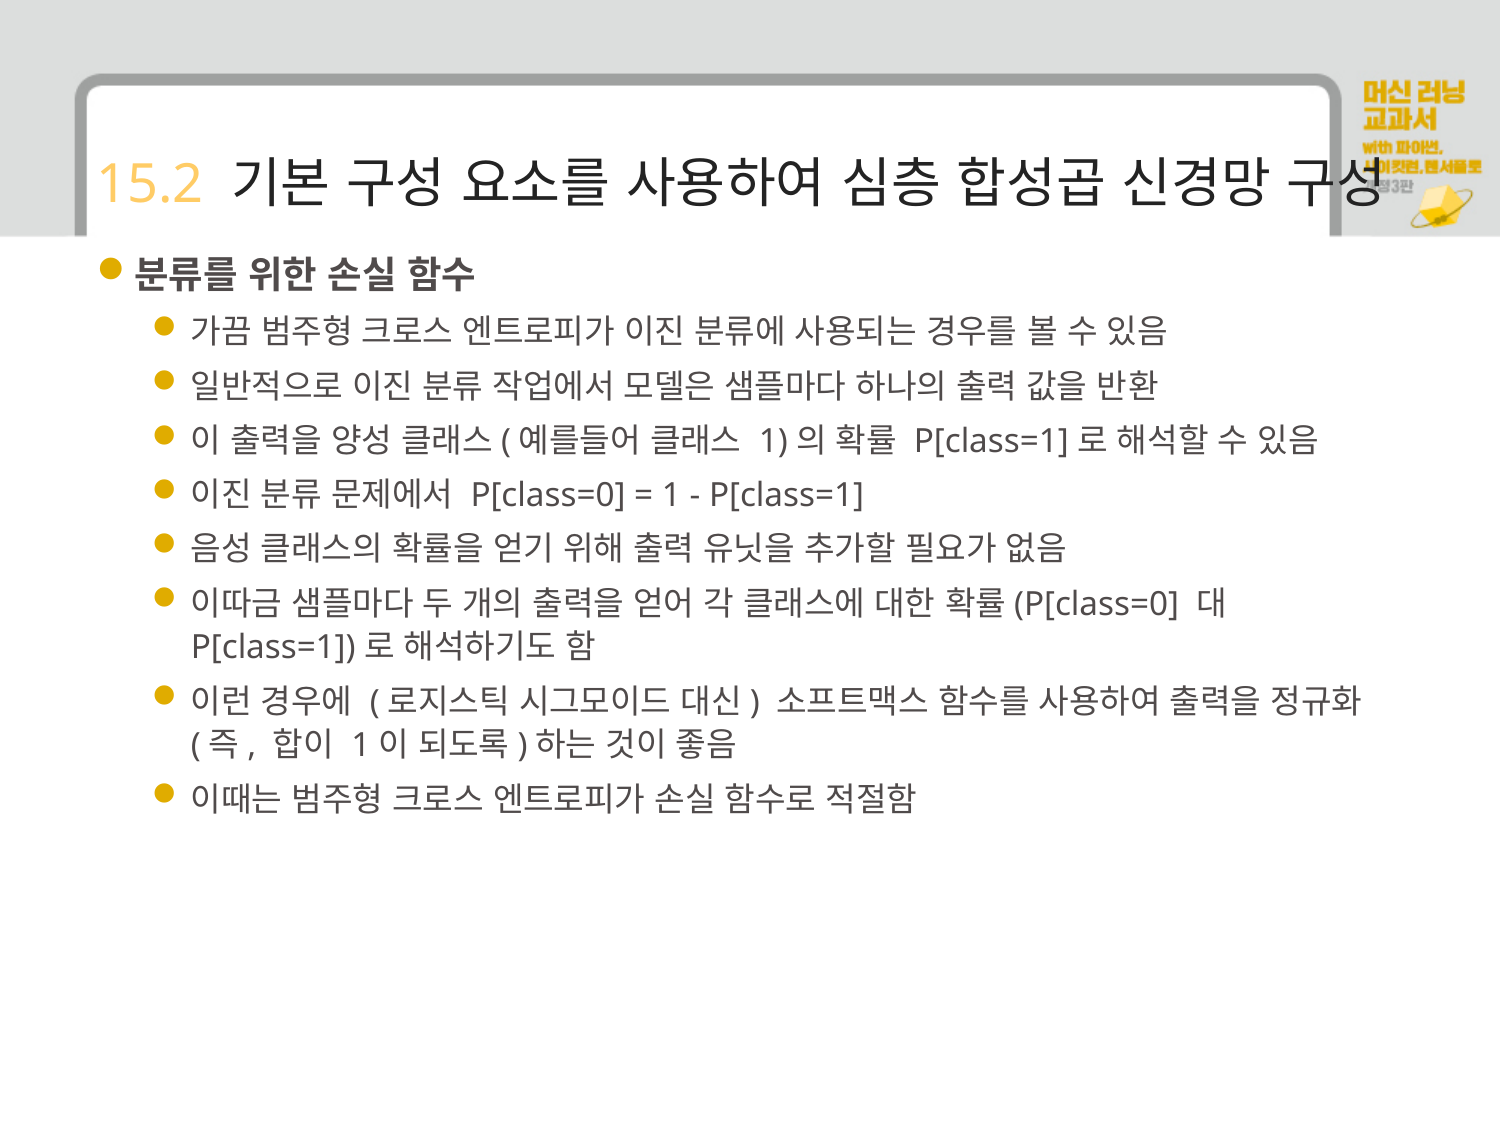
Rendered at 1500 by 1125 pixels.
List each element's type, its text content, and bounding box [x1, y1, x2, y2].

title 15.2 기본 구성 요소를 사용하여 심층 합성곱 신경망 구성 [81, 90, 1412, 222]
list 분류를 위한 손실 함수 가끔 범주형 크로스 엔트로피가 이진 분류에 사용되는 경우를 볼 수 있음 일반적으로 이진 분류 작업에서 모델은 샘플마다 하나의 출력 값을 반환 이 출력을 양성 클래스(예를들어 클래스 1)의 확률 P[class=1]로 해석할 수 있음 이진 분류 문제에서 P[class=0] = 1 - P[class=1] 음성 클래스의 확률을 얻기 위해 출력 유닛을 추가할 필요가 없음 이따금 샘플마다 두 개의 출력을 얻어 각 클래스에 대한 확률(P[class=0] 대 P[class=1])로 해석하기도 함 이런 경우에 (로지스틱 시그모이드 대신) 소프트맥스 함수를 사용하여 출력을 정규화(즉, 합이 1이 되도록)하는 것이 좋음 이때는 범주형 크로스 엔트로피가 손실 함수로 적절함 [81, 239, 1412, 1054]
picture [0, 0, 1500, 1125]
